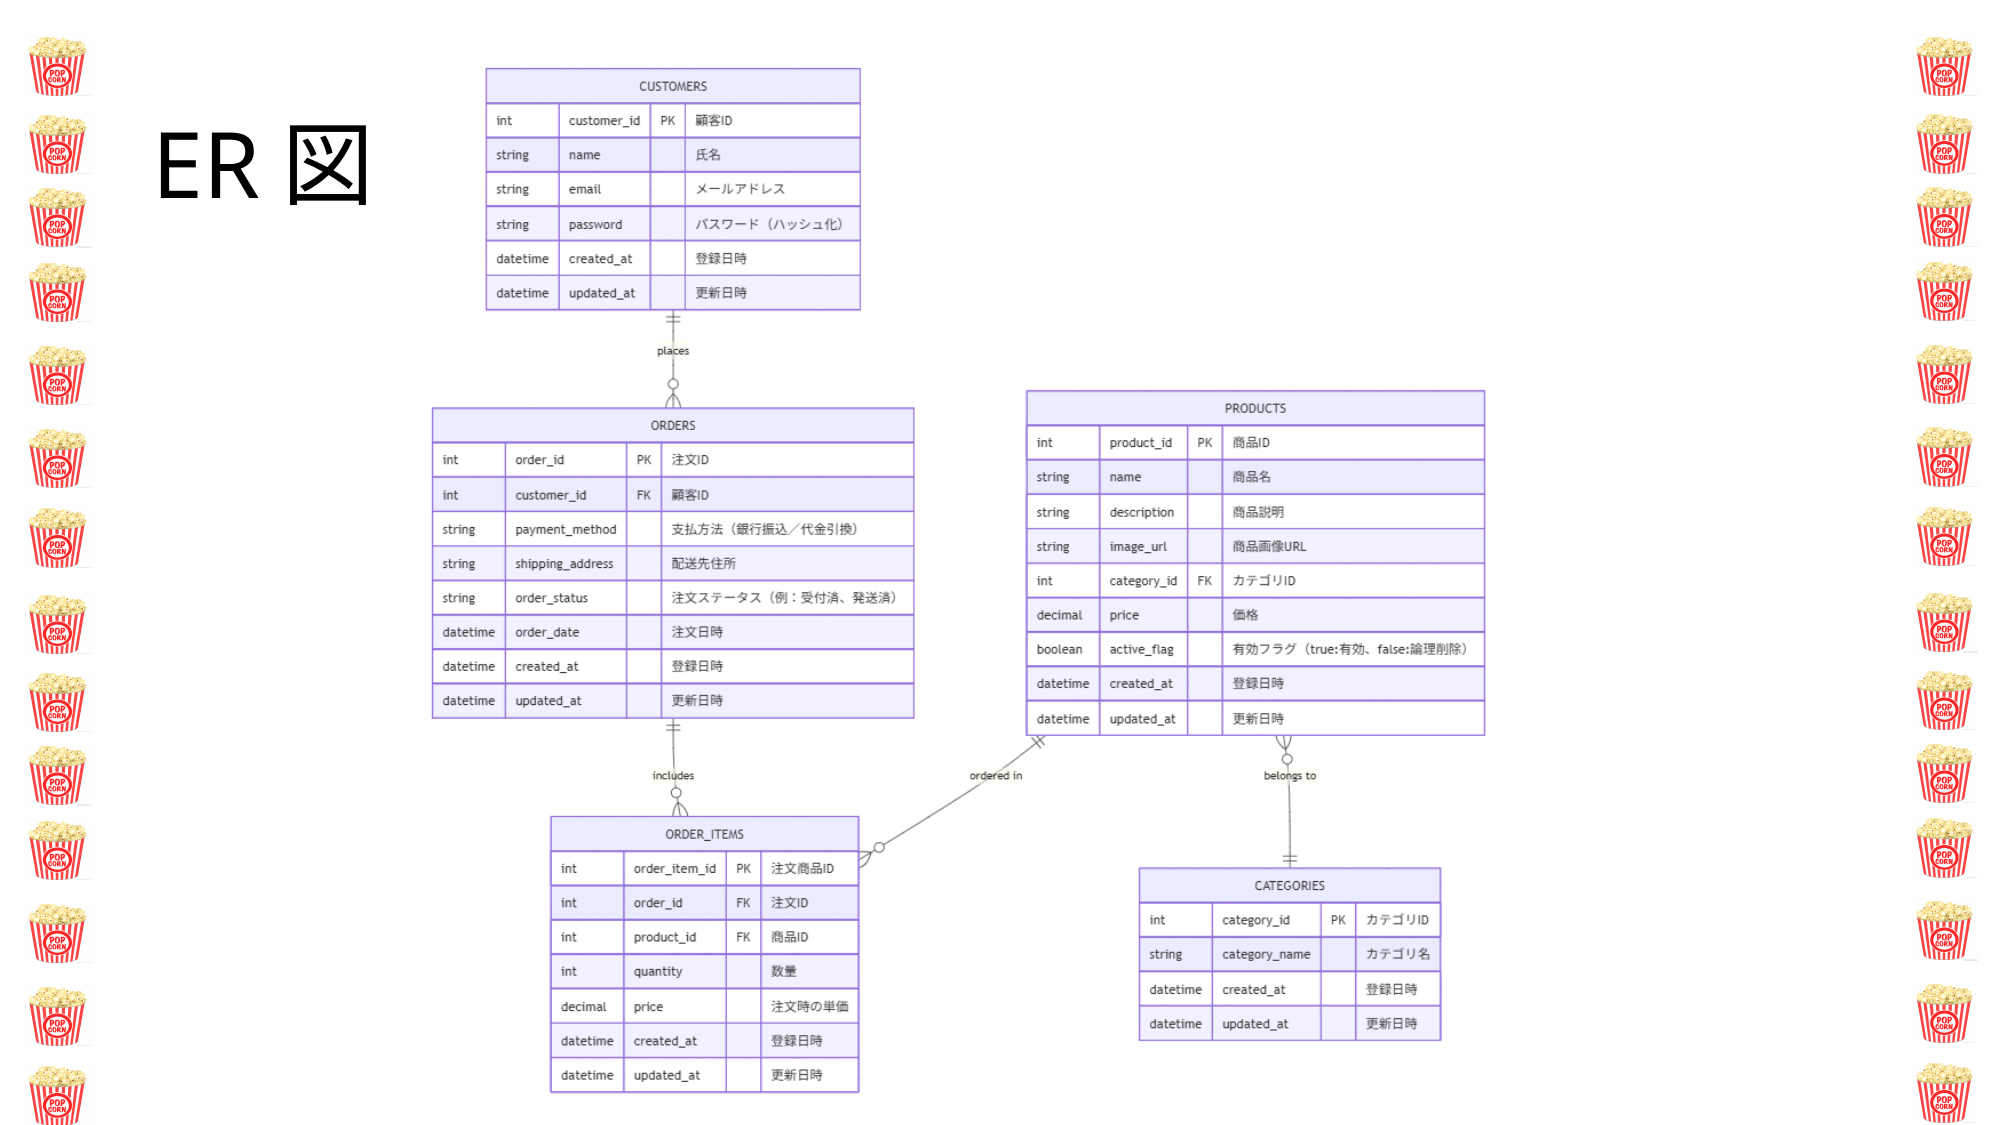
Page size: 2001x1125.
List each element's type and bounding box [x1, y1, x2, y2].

text_box [21, 33, 1979, 1125]
